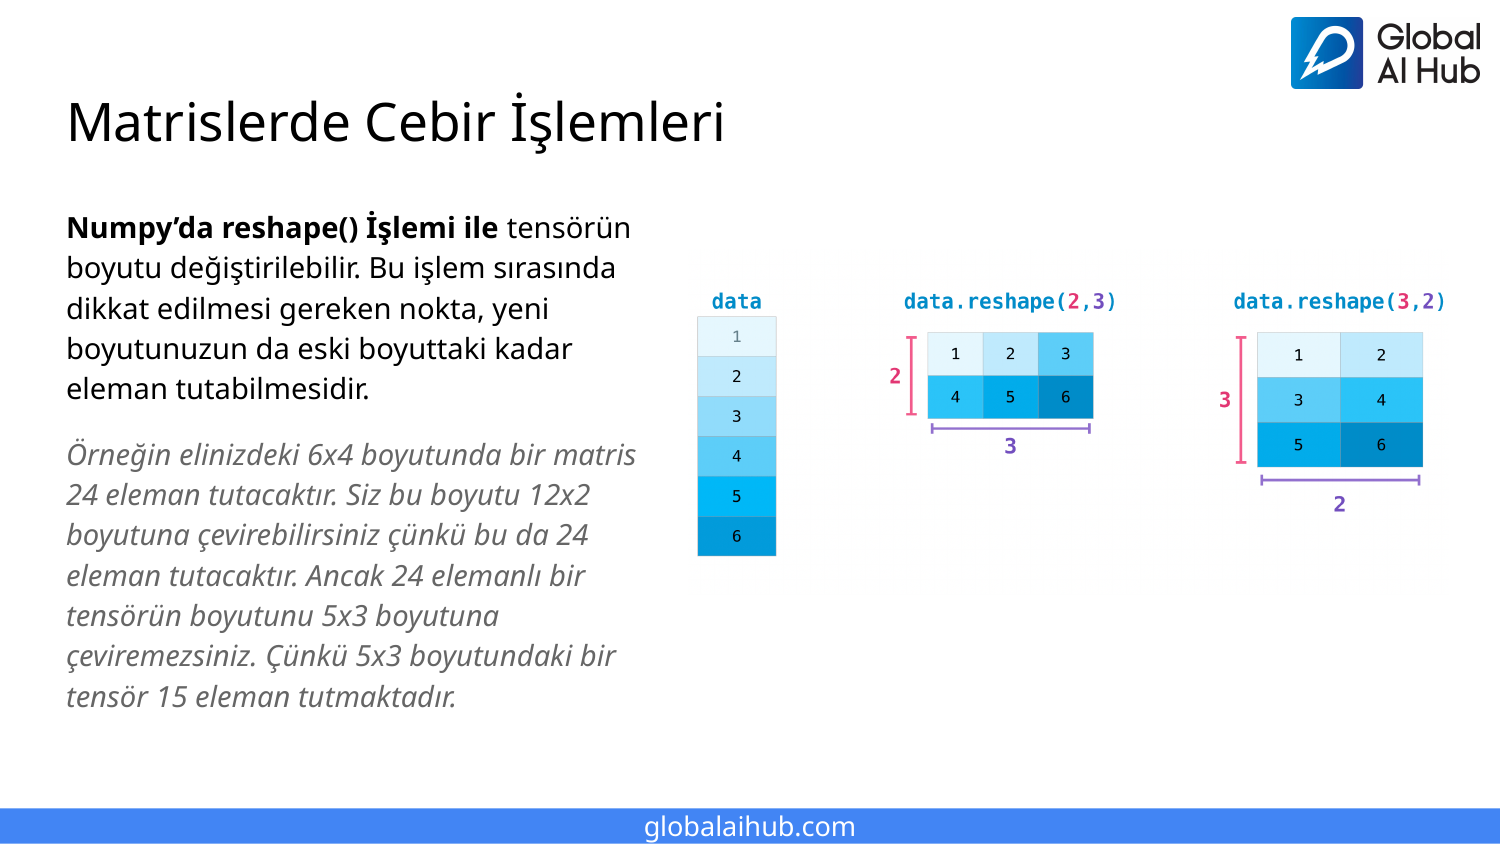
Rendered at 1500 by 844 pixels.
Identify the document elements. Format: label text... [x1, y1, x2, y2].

title Matrislerde Cebir İşlemleri [51, 72, 1449, 167]
picture [688, 249, 1450, 595]
picture [1295, 17, 1480, 89]
list Numpy’da reshape() İşlemi ile tensörün boyutu değiştirilebilir. Bu işlem sırasında dikkat edilmesi gereken nokta, yeni boyutunuzun da eski boyuttaki kadar eleman tutabilmesidir. Örneğin elinizdeki 6x4 boyutunda bir matris 24 eleman tutacaktır. Siz bu boyutu 12x2 boyutuna çevirebilirsiniz çünkü bu da 24 eleman tutacaktır. Ancak 24 elemanlı bir tensörün boyutunu 5x3 boyutuna çeviremezsiniz. Çünkü 5x3 boyutundaki bir tensör 15 eleman tutmaktadır. [51, 189, 667, 750]
